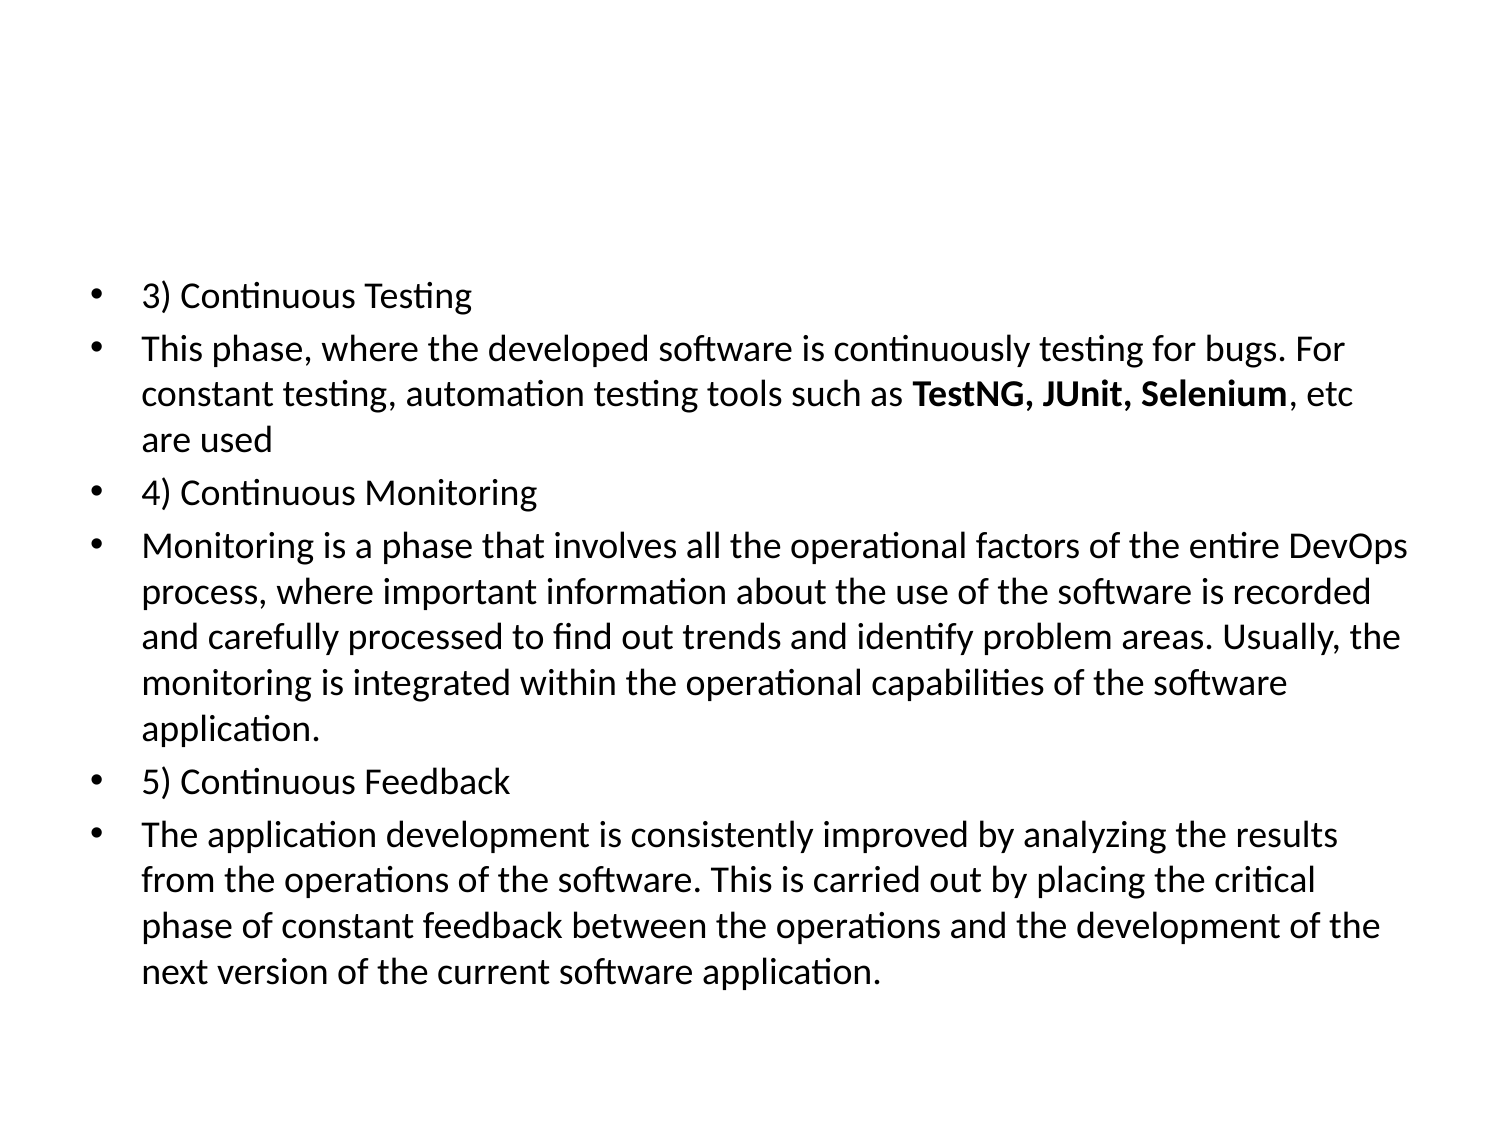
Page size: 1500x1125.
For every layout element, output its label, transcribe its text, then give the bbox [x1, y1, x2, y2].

list 3) Continuous Testing This phase, where the developed software is continuously testing for bugs. For constant testing, automation testing tools such as TestNG, JUnit, Selenium, etc are used 4) Continuous Monitoring Monitoring is a phase that involves all the operational factors of the entire DevOps process, where important information about the use of the software is recorded and carefully processed to find out trends and identify problem areas. Usually, the monitoring is integrated within the operational capabilities of the software application. 5) Continuous Feedback The application development is consistently improved by analyzing the results from the operations of the software. This is carried out by placing the critical phase of constant feedback between the operations and the development of the next version of the current software application. [75, 262, 1425, 1005]
